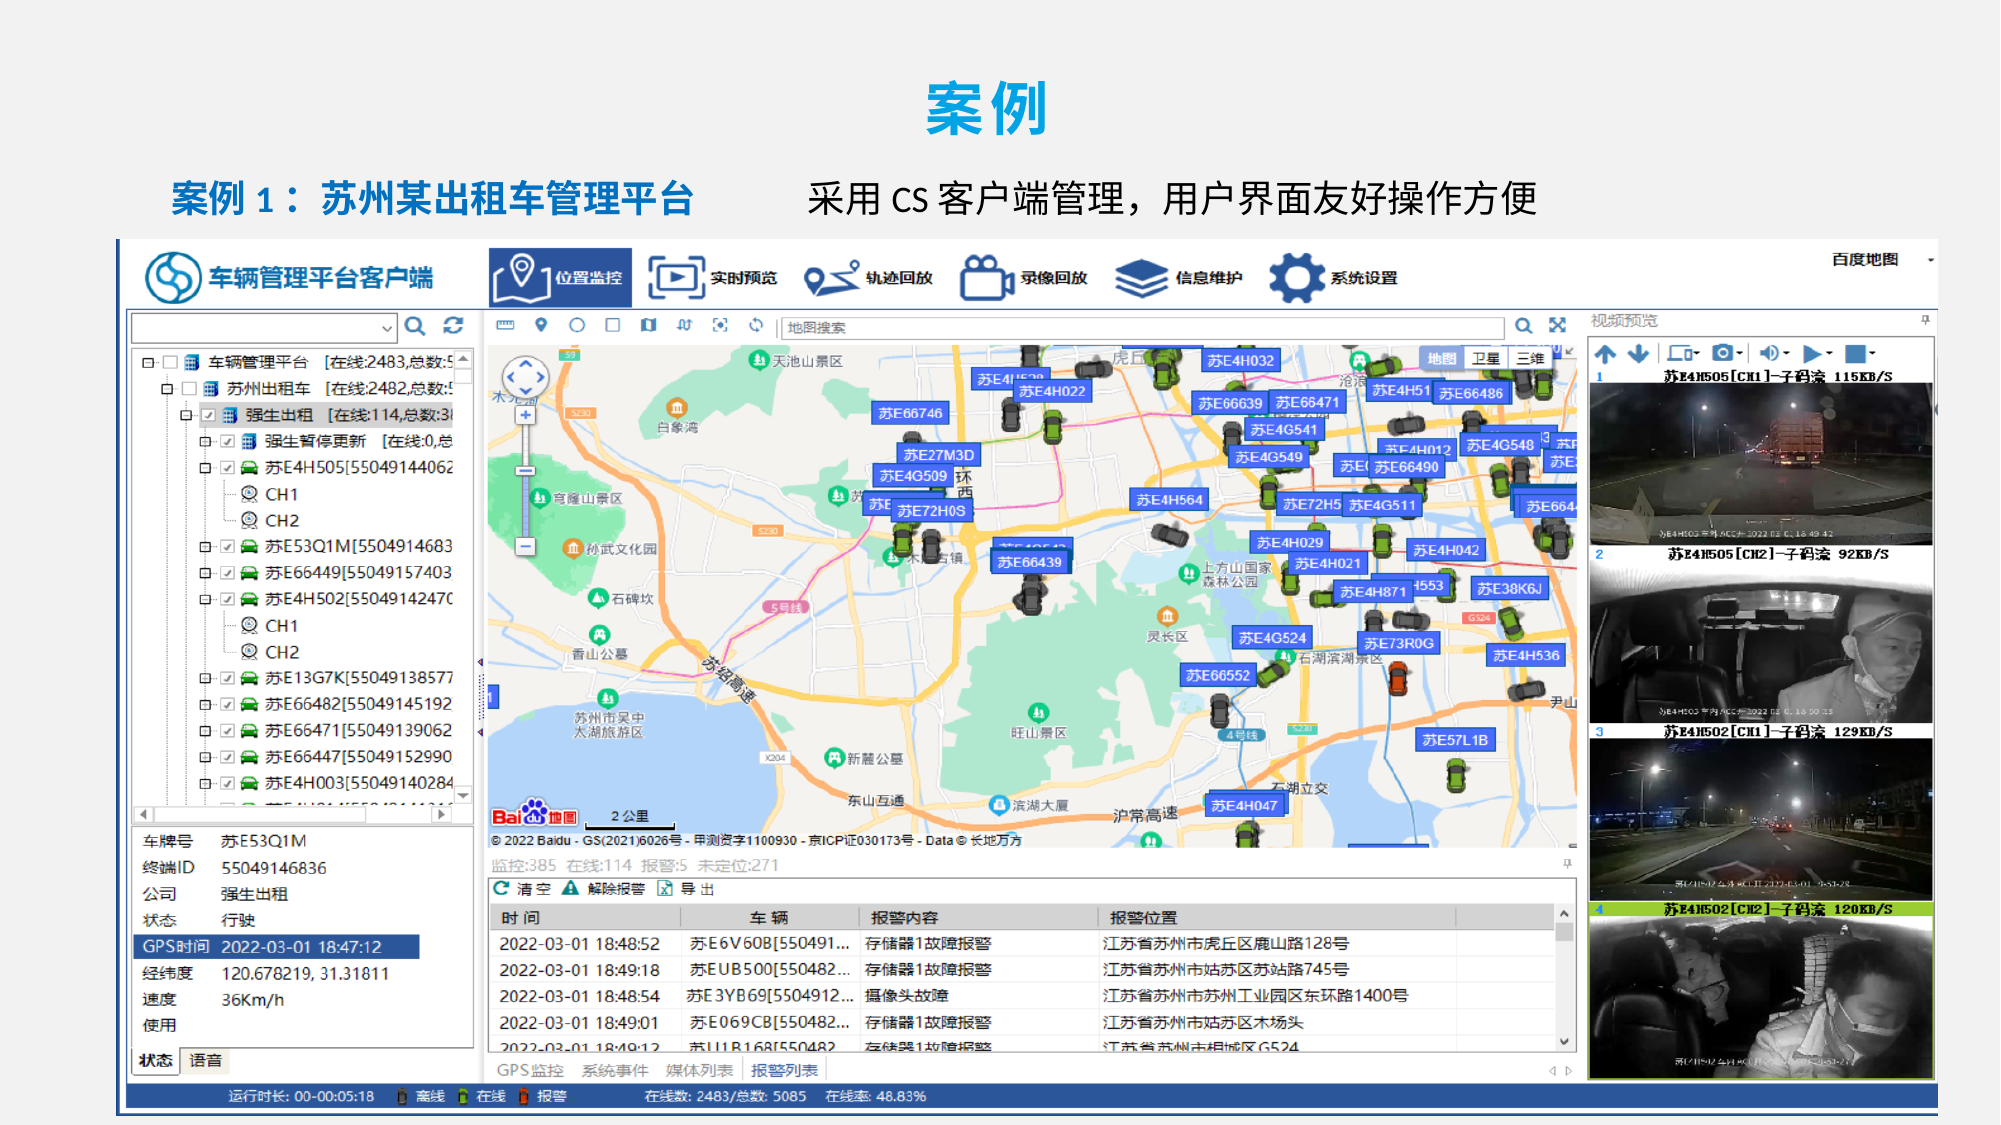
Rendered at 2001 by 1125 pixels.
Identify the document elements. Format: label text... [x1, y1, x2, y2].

text_box 案例1：苏州某出租车管理平台 [156, 167, 760, 228]
text_box 采用CS客户端管理，用户界面友好操作方便 [792, 167, 1582, 228]
picture [116, 239, 1938, 1116]
text_box 案例 [549, 43, 1425, 112]
